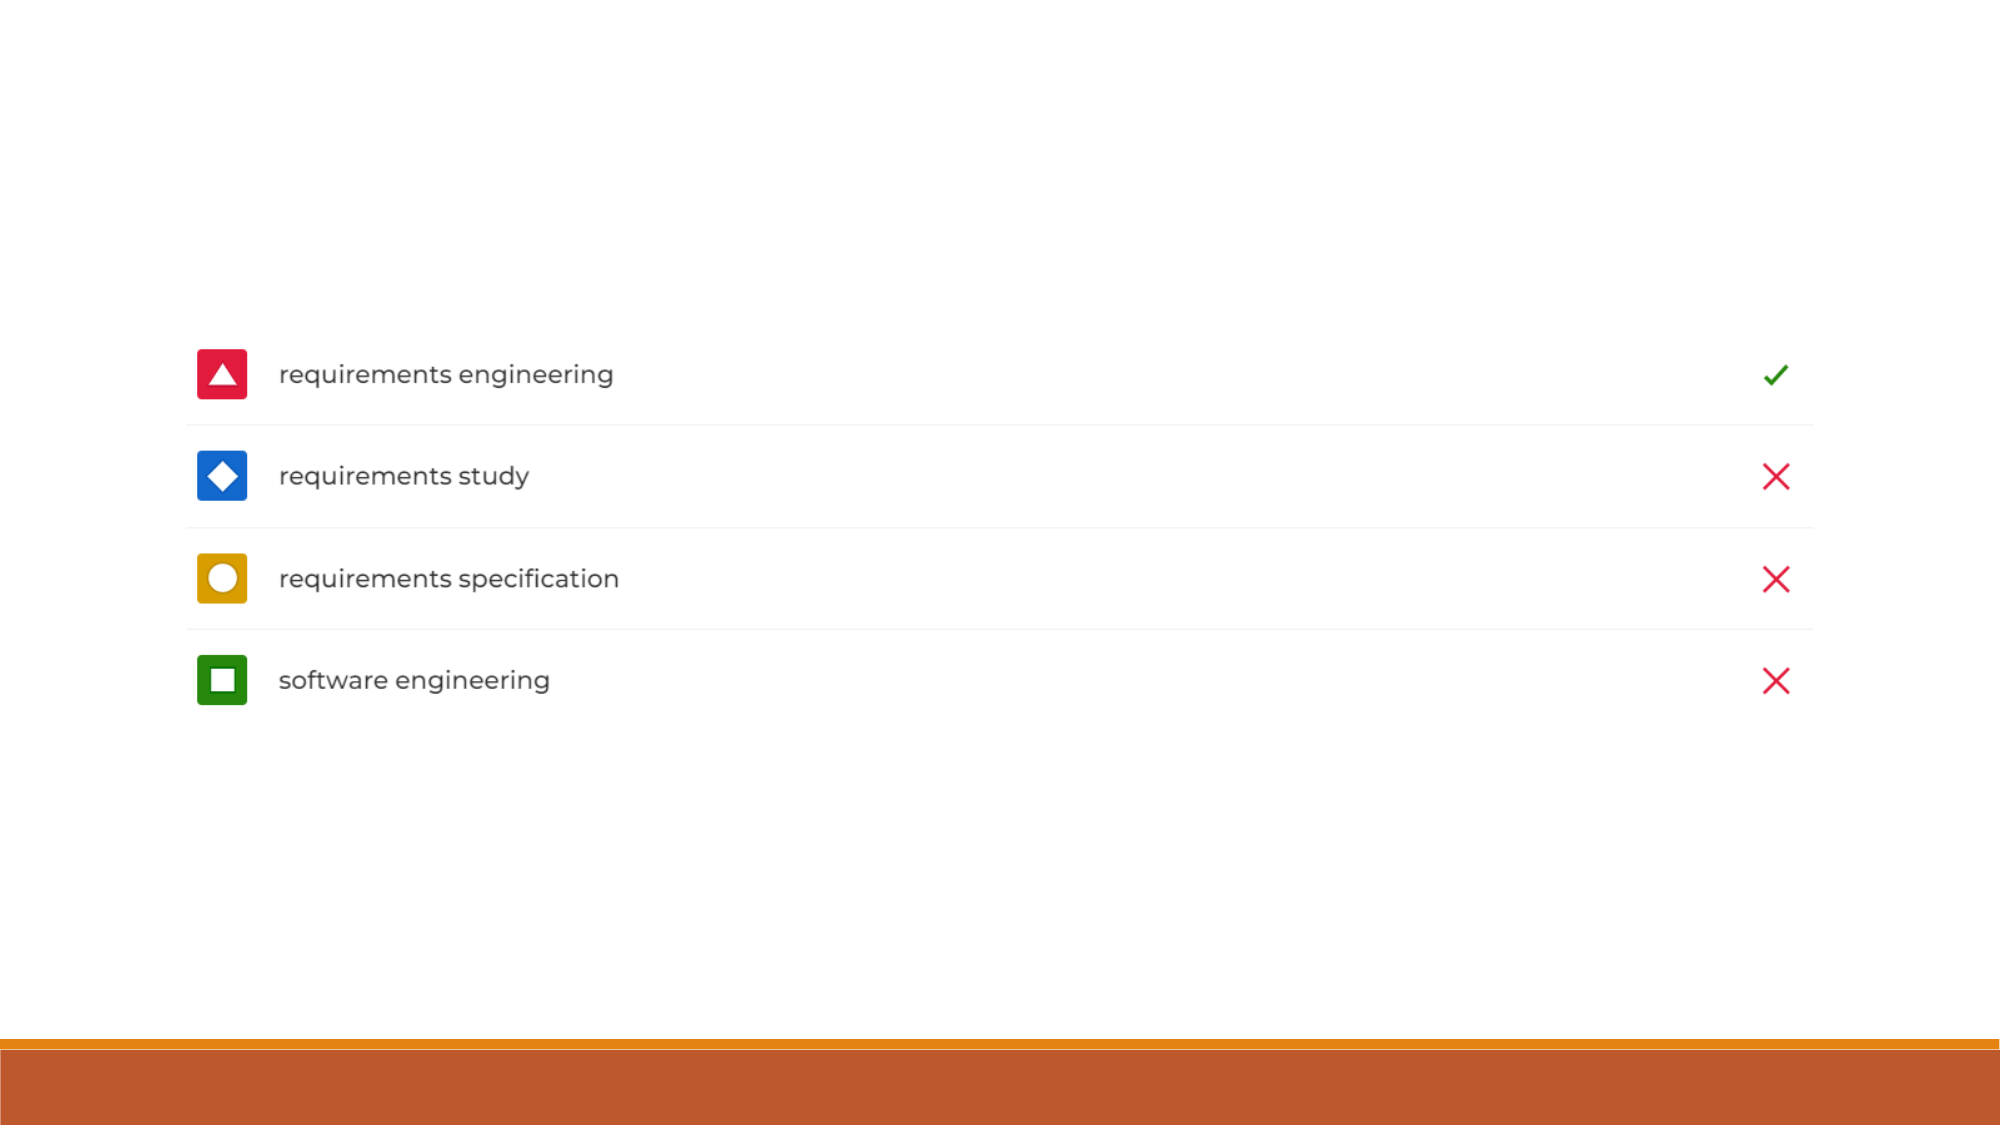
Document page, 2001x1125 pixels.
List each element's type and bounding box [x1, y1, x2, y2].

picture [185, 332, 1815, 719]
